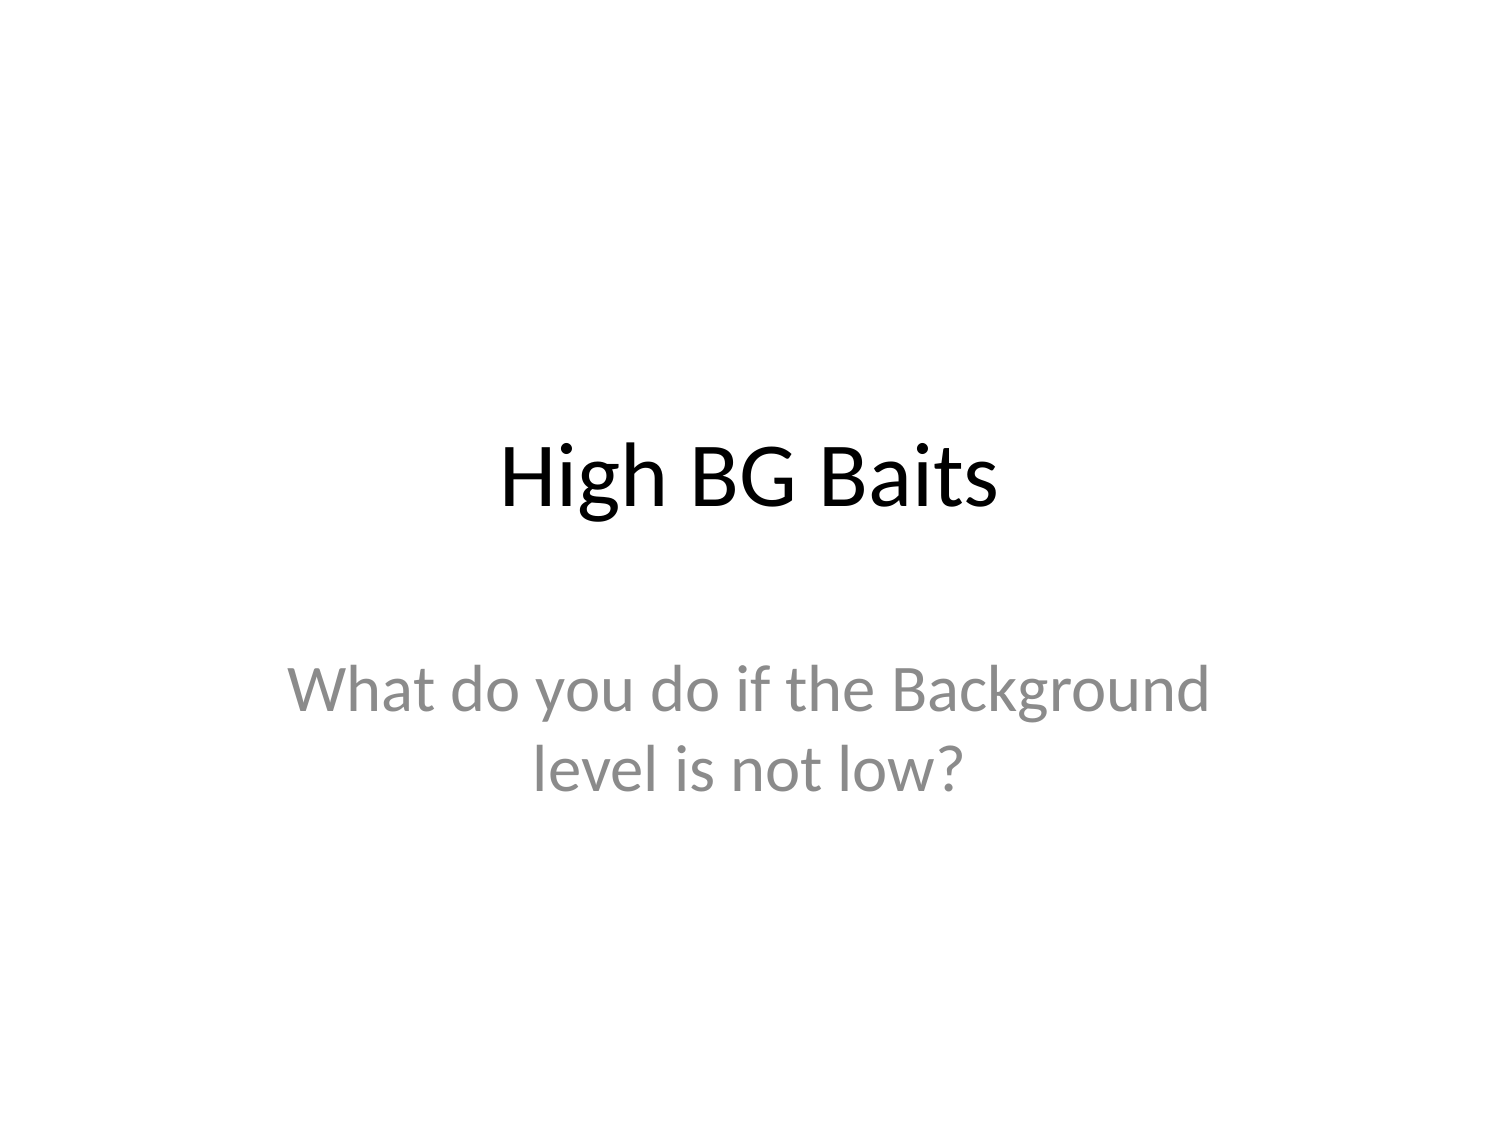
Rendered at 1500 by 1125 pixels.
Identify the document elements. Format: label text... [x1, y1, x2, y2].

subtitle What do you do if the Background level is not low? [225, 637, 1275, 925]
title High BG Baits [112, 349, 1388, 591]
